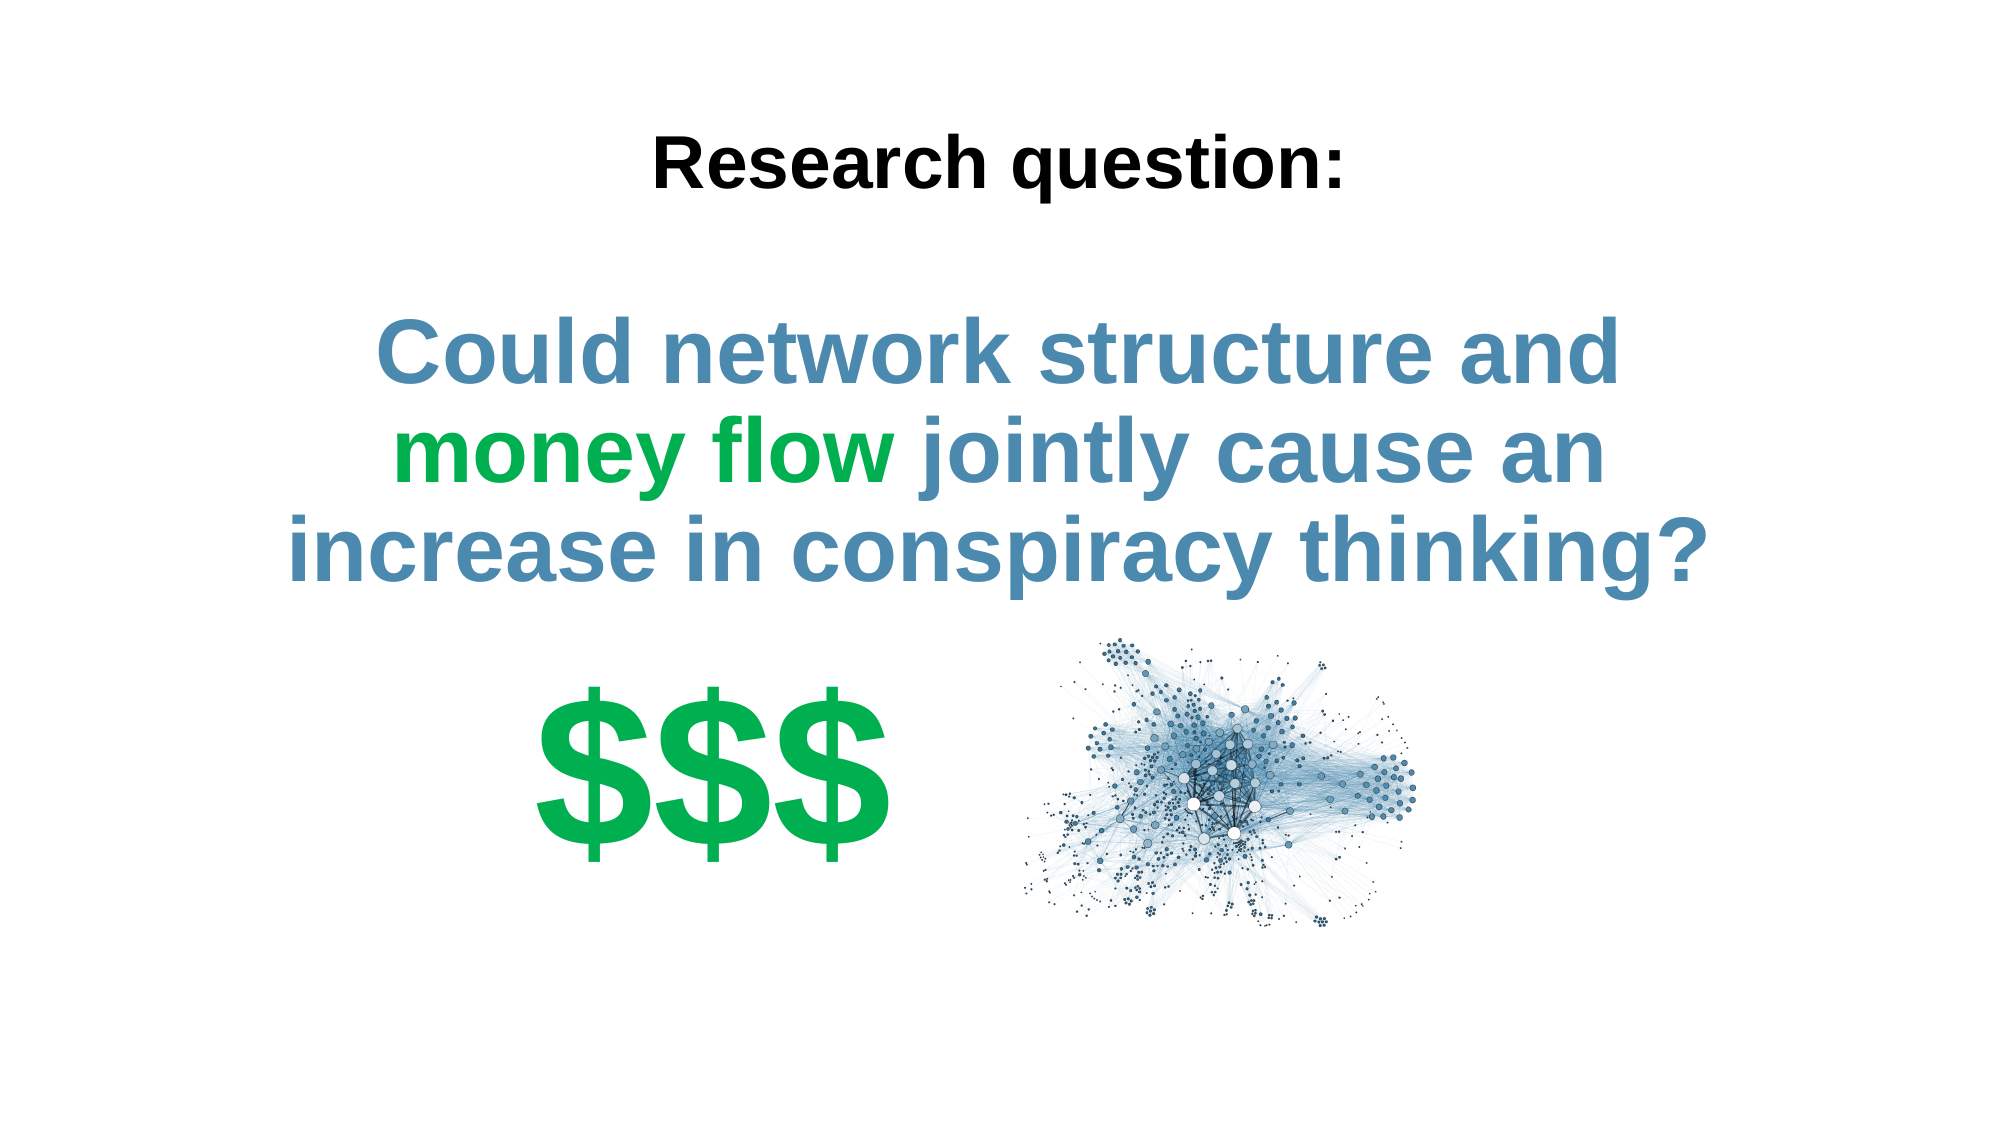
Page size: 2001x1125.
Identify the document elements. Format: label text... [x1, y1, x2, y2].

text_box $$$ [519, 708, 949, 994]
title Research question: Could network structure and money flow jointly cause an increase in conspiracy thinking? [214, 90, 1786, 635]
picture [1017, 631, 1423, 934]
